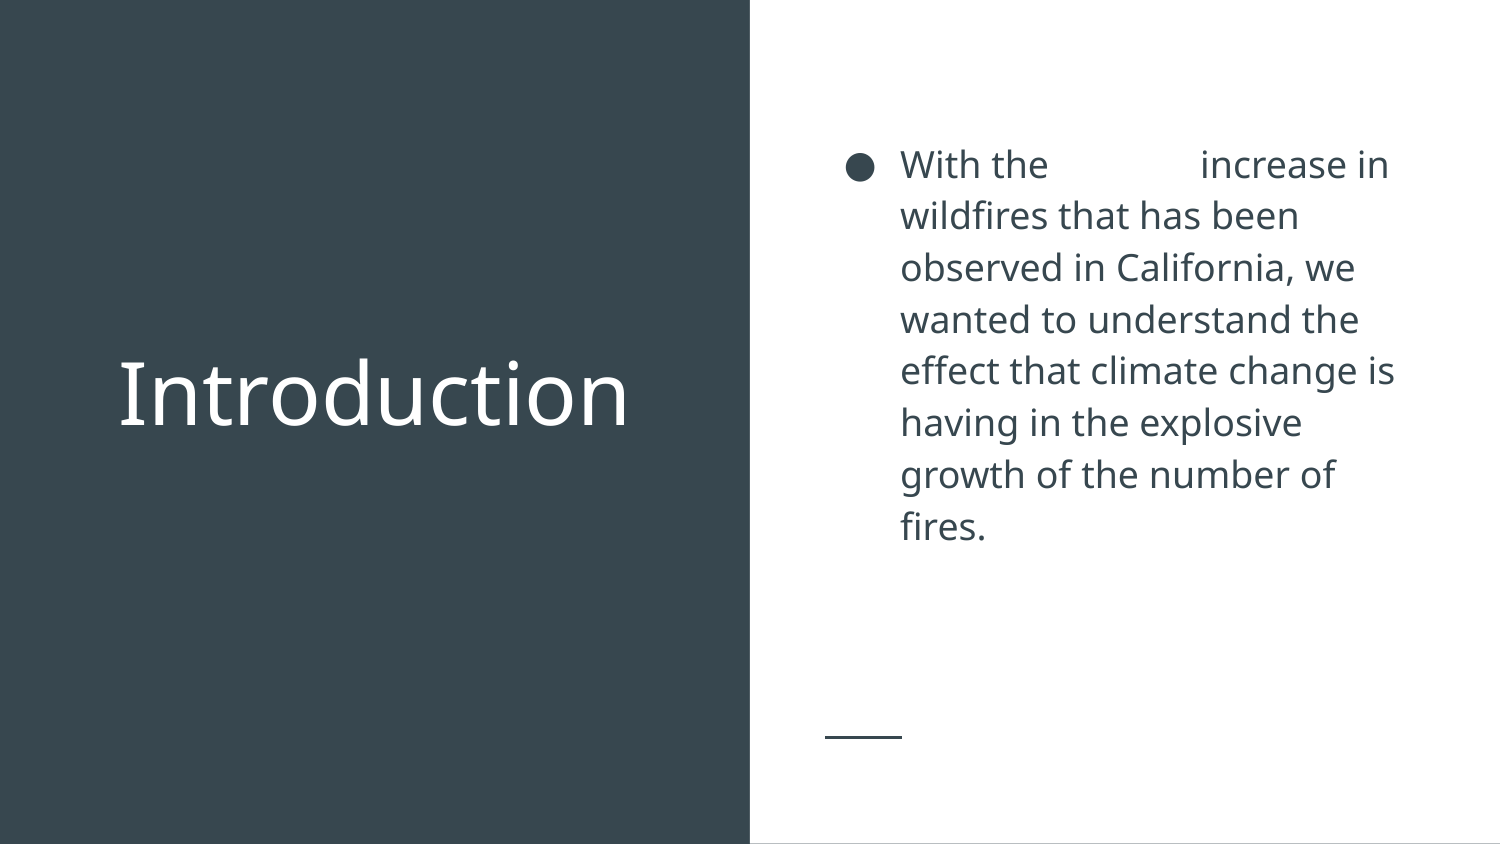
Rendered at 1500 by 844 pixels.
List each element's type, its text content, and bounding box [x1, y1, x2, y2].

title Introduction [43, 177, 708, 458]
list With the increase in wildfires that has been observed in California, we wanted to understand the effect that climate change is having in the explosive growth of the number of fires. [810, 118, 1440, 725]
